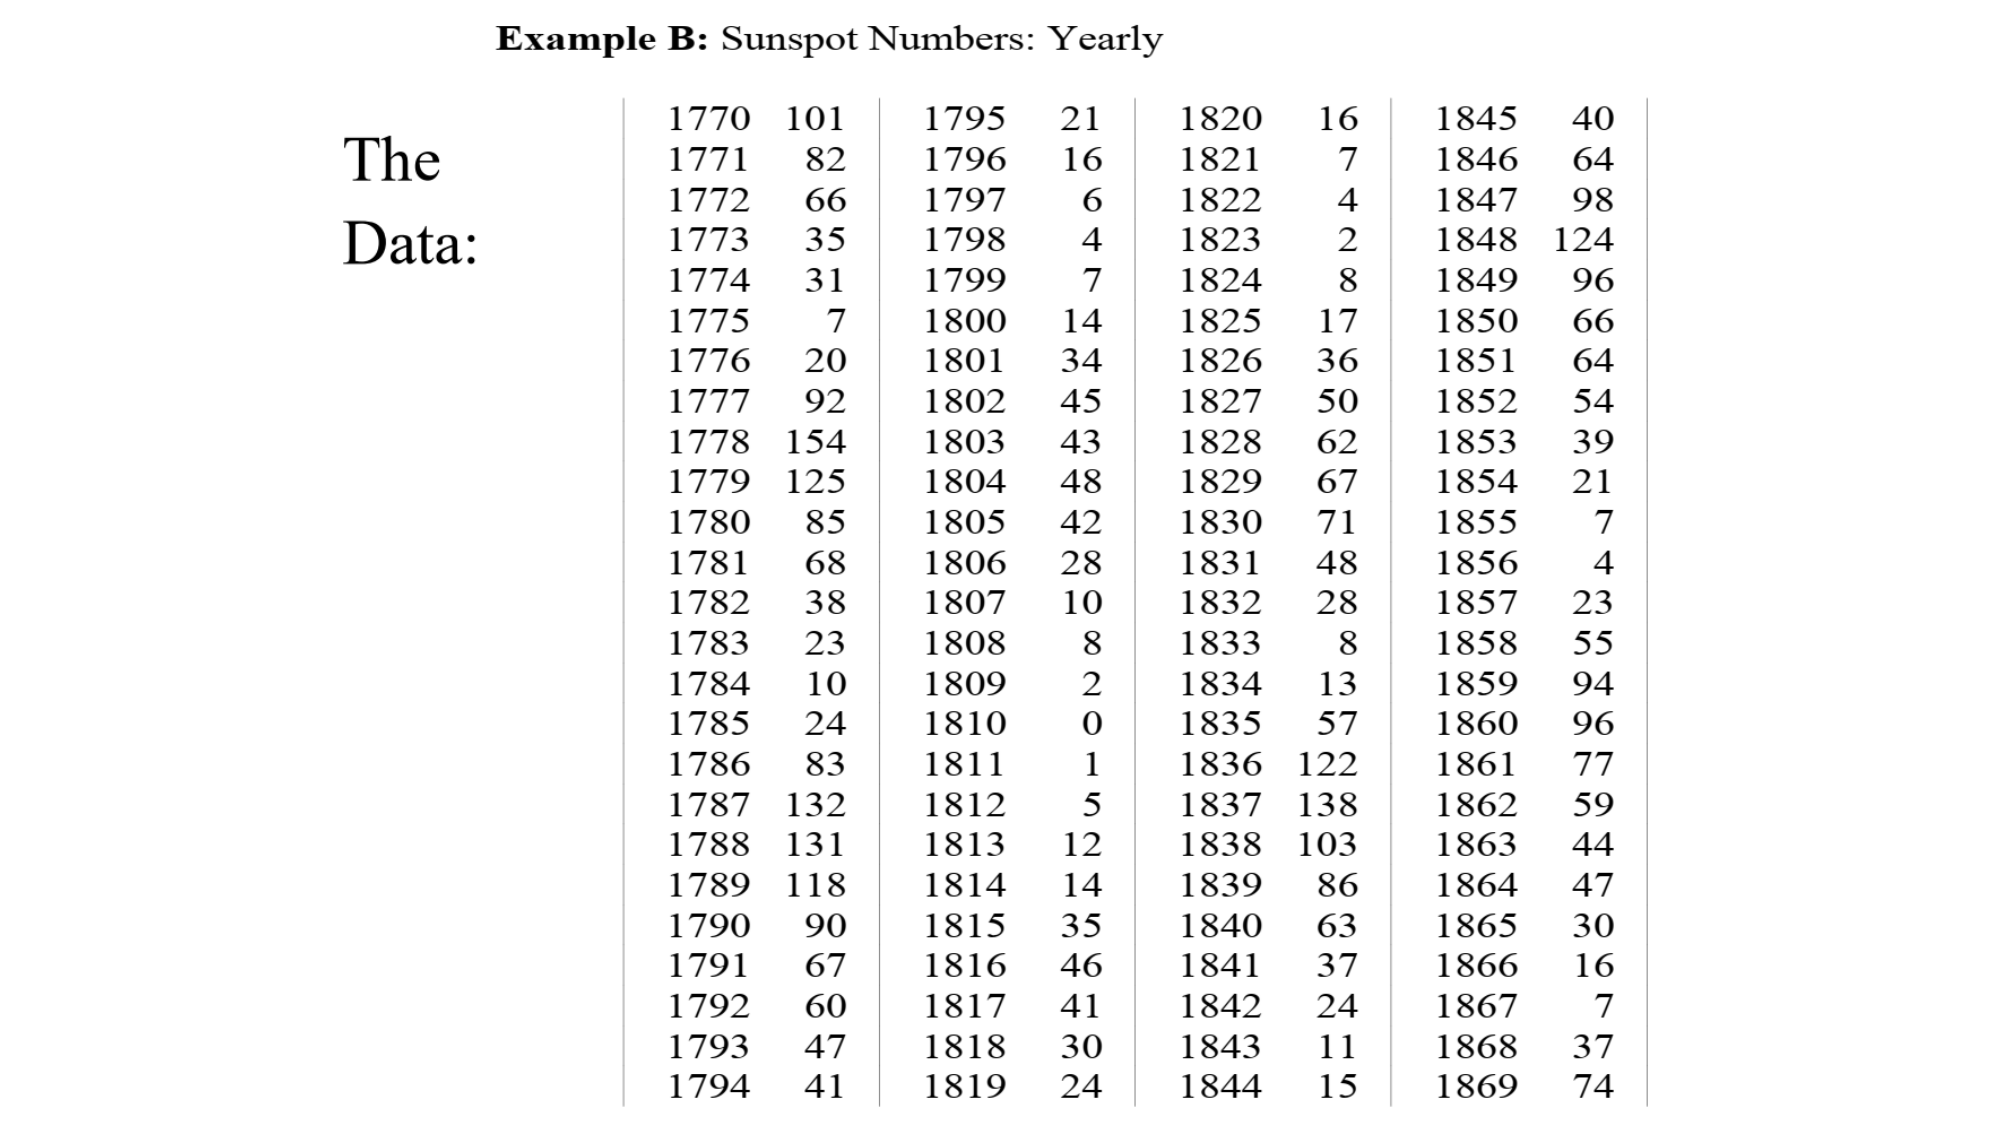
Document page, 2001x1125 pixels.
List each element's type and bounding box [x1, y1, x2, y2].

picture [316, 0, 1684, 1125]
